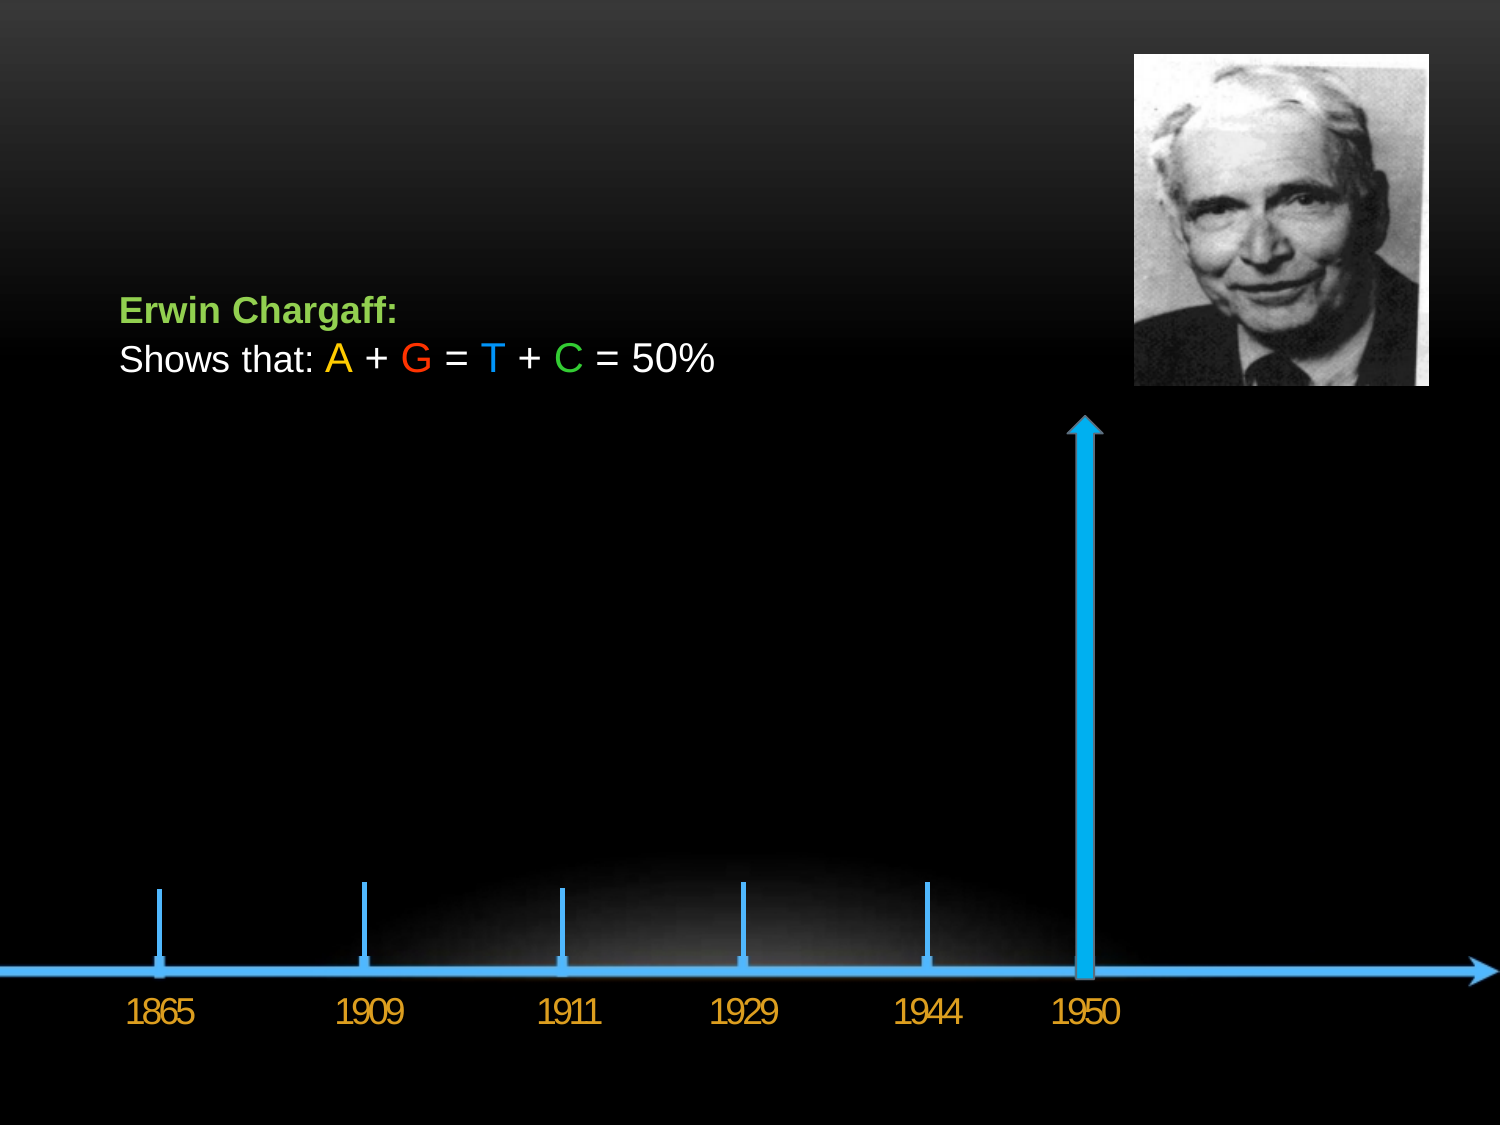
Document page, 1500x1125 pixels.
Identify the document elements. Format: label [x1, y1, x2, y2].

text_box [0, 413, 1500, 990]
picture [0, 990, 1500, 1125]
picture [0, 0, 1500, 413]
